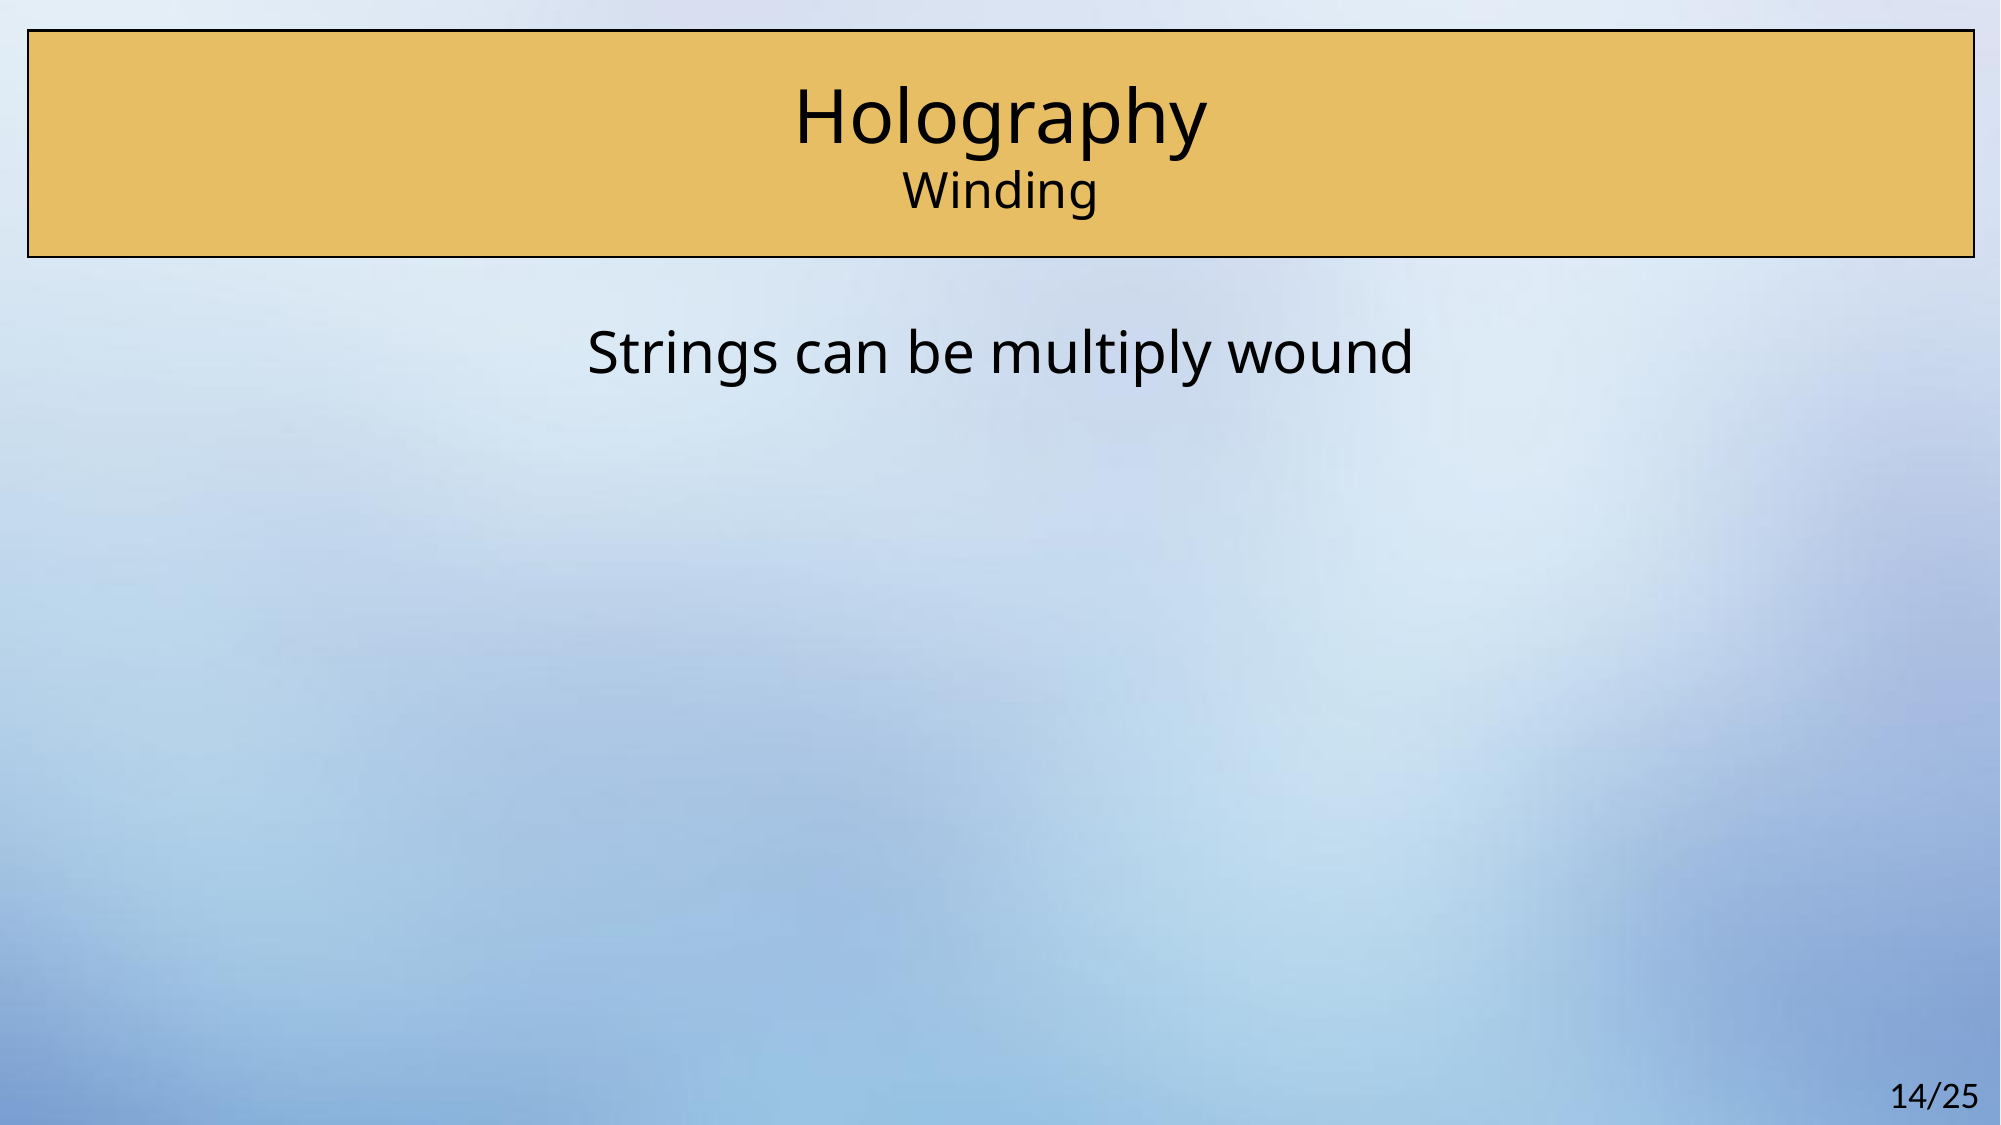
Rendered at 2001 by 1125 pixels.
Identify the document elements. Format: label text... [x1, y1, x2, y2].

text_box 14/25 [1874, 1063, 2000, 1124]
text_box Holography Winding [27, 29, 1975, 258]
text_box Strings can be multiply wound [499, 308, 1504, 393]
picture [0, 0, 2001, 1125]
